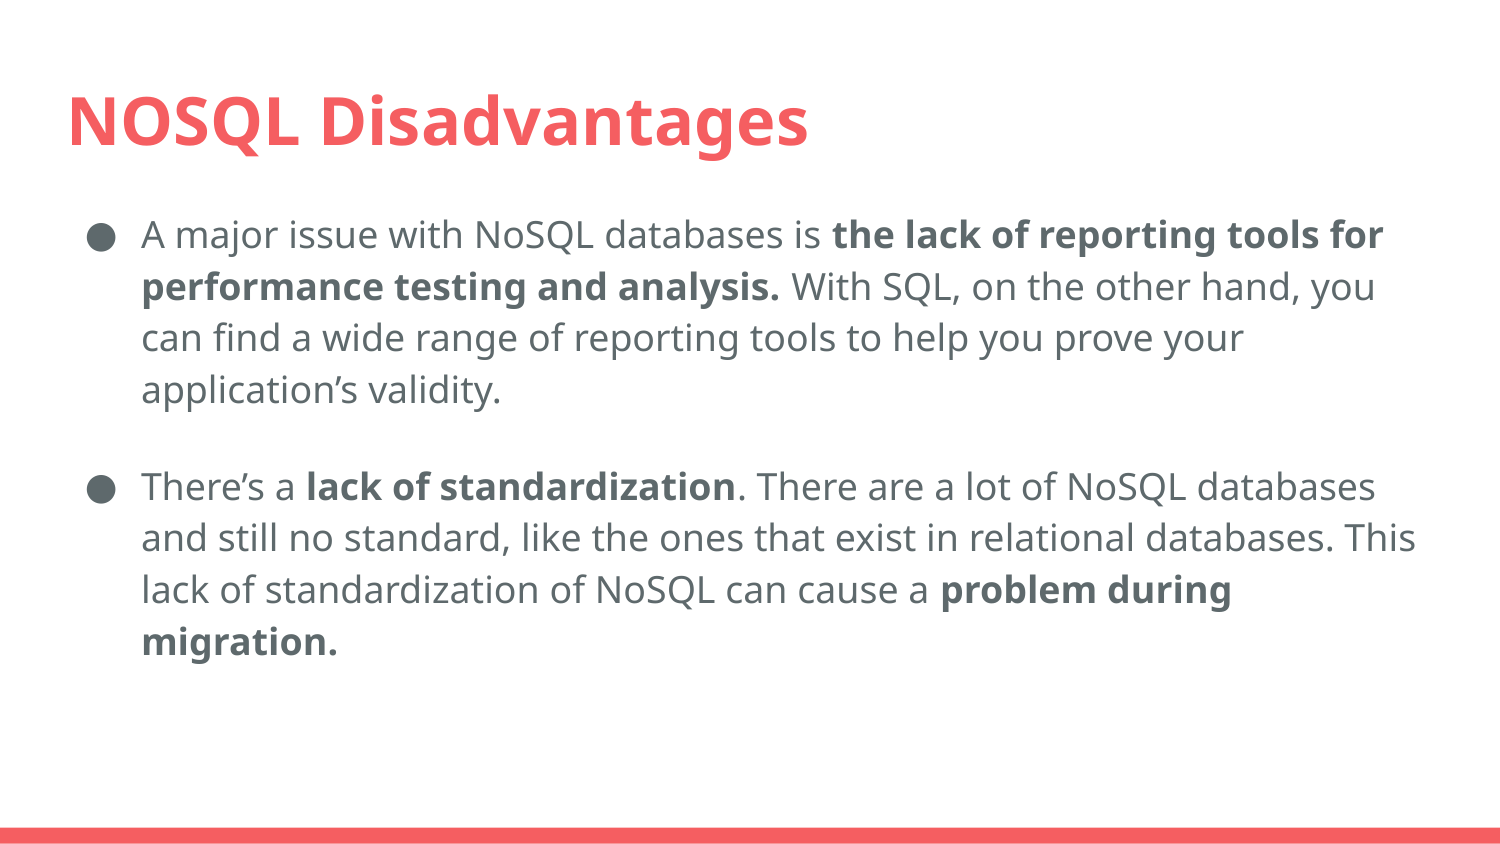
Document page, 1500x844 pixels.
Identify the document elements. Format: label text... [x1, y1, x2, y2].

list A major issue with NoSQL databases is the lack of reporting tools for performance testing and analysis. With SQL, on the other hand, you can find a wide range of reporting tools to help you prove your application’s validity. There’s a lack of standardization. There are a lot of NoSQL databases and still no standard, like the ones that exist in relational databases. This lack of standardization of NoSQL can cause a problem during migration. [51, 189, 1449, 750]
title NOSQL Disadvantages [51, 64, 1449, 167]
